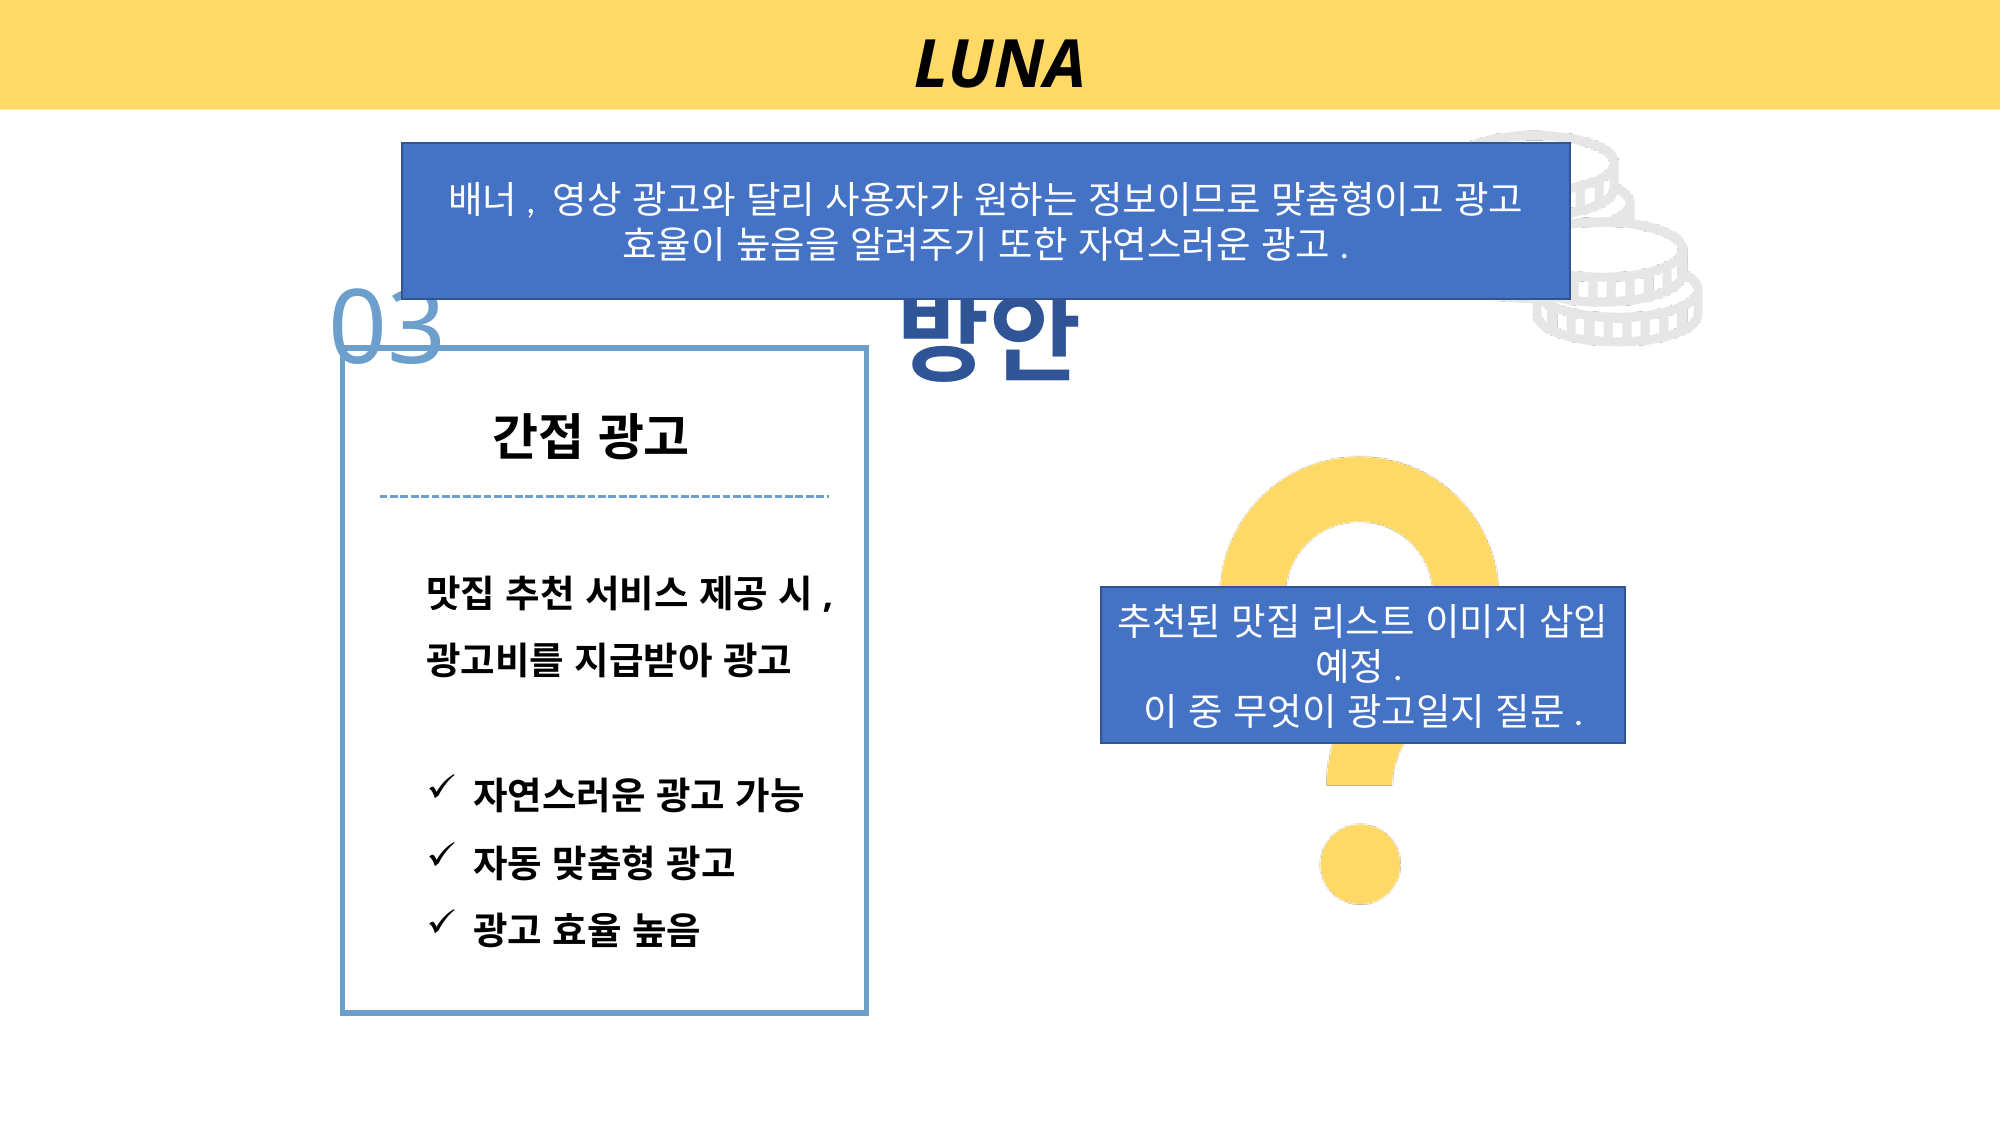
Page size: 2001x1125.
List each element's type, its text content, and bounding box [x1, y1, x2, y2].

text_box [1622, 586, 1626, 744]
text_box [315, 253, 870, 1013]
picture [1097, 418, 1622, 943]
text_box [0, 0, 2000, 111]
text_box LUNA [247, 12, 1753, 108]
text_box 배너, 영상 광고와 달리 사용자가 원하는 정보이므로 맞춤형이고 광고 효율이 높음을 알려주기 또한 자연스러운 광고. [401, 142, 1421, 300]
text_box 수익 창출 방안 [870, 300, 1305, 402]
picture [1421, 90, 1718, 386]
